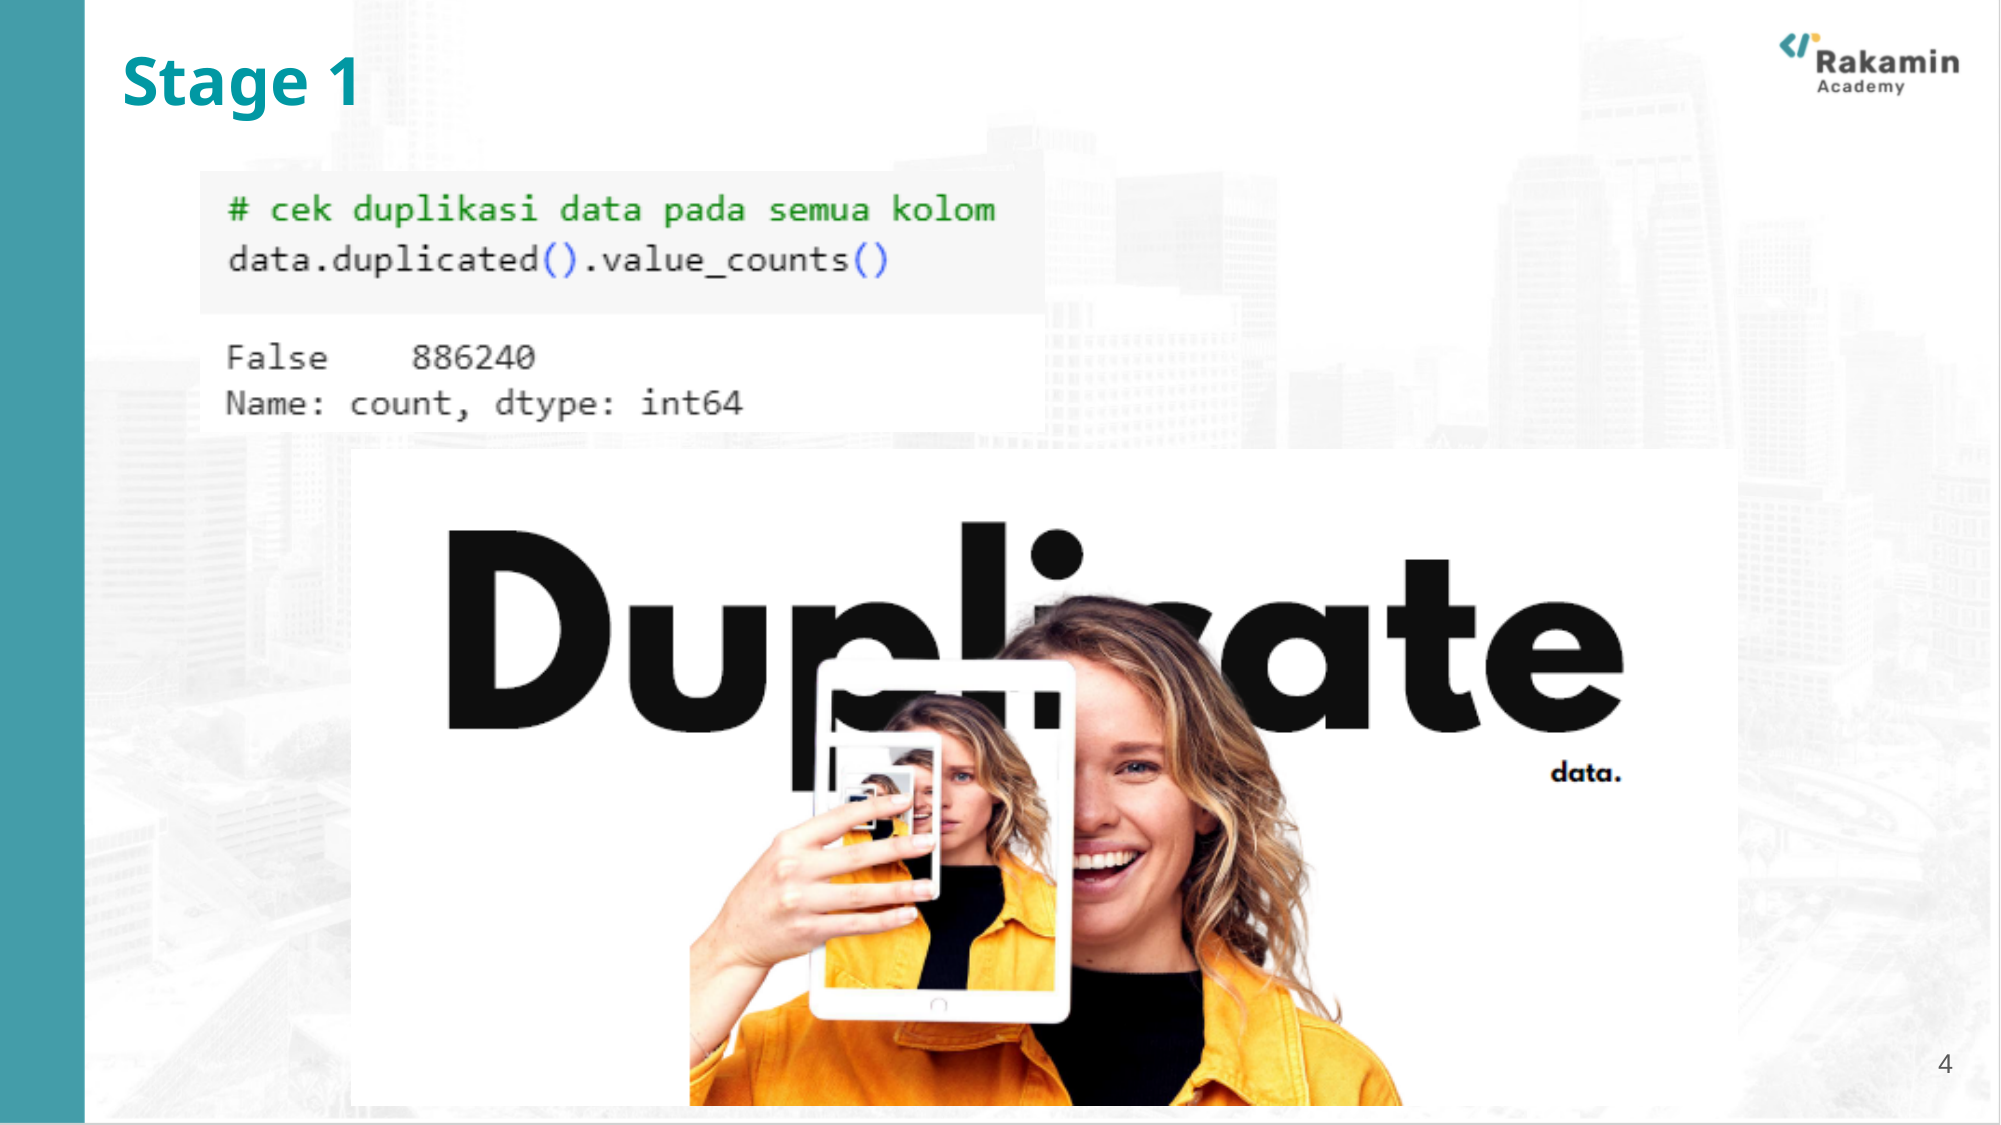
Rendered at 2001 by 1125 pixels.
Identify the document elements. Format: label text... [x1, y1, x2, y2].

title Stage 1 [107, 28, 1943, 232]
picture [0, 0, 2001, 1125]
slide_number ‹#› [1853, 1019, 1974, 1106]
